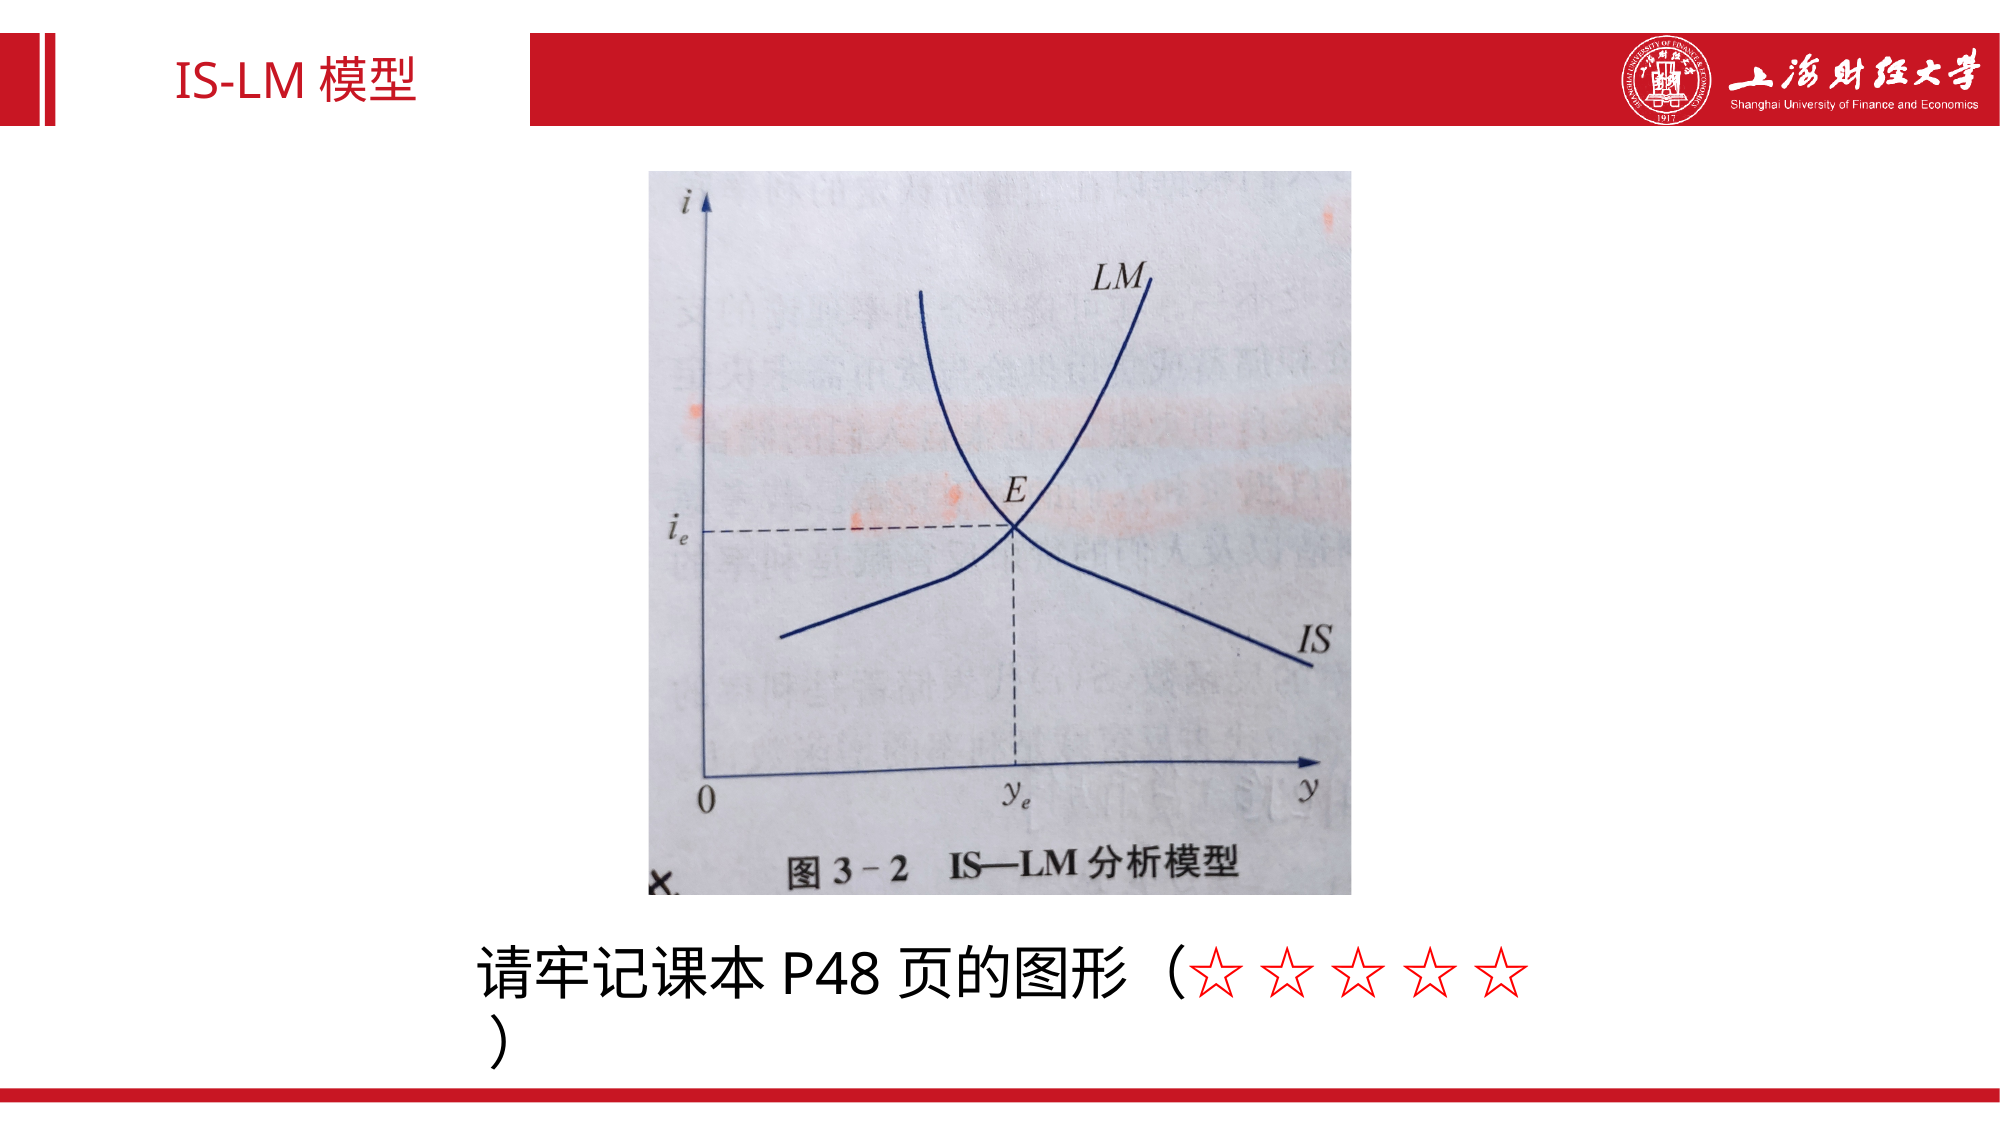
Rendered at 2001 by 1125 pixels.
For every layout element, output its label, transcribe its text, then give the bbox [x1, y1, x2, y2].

text_box IS-LM模型 [160, 41, 434, 116]
picture [1595, 0, 2000, 172]
picture [648, 171, 1352, 895]
text_box 请牢记课本P48页的图形（☆ ☆ ☆ ☆ ☆ ） [460, 928, 1596, 1084]
